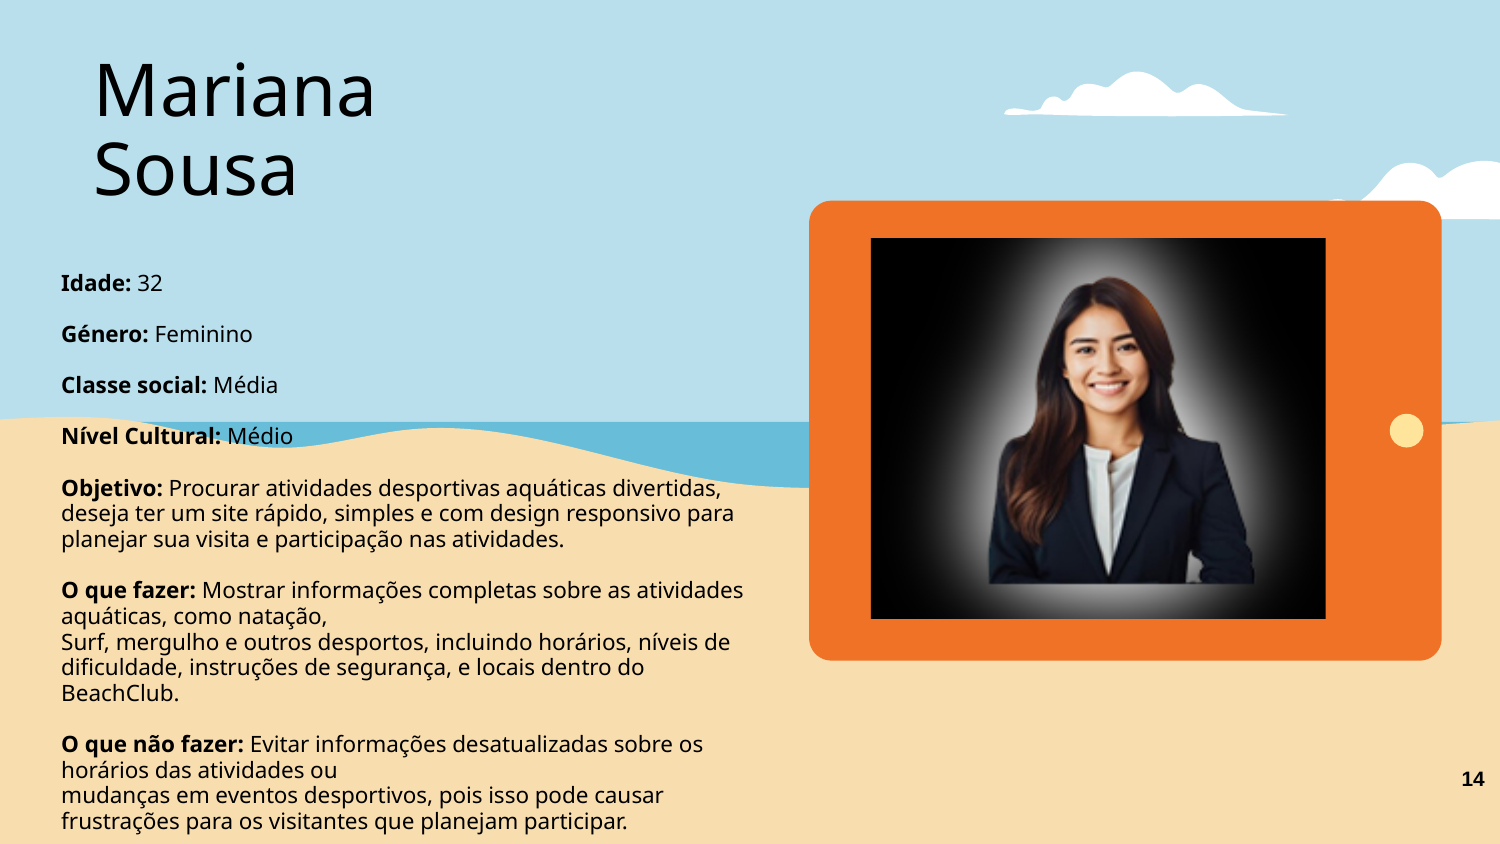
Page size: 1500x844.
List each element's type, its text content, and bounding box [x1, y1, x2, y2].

title Mariana Sousa [78, 38, 712, 213]
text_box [895, 114, 1356, 748]
text_box 14 [1446, 757, 1500, 798]
picture [870, 238, 1326, 620]
subtitle Idade: 32 Género: Feminino Classe social: Média Nível Cultural: Médio Objetivo: Procurar atividades desportivas aquáticas divertidas, deseja ter um site rápido, simples e com design responsivo para planejar sua visita e participação nas atividades. O que fazer: Mostrar informações completas sobre as atividades aquáticas, como natação, Surf, mergulho e outros desportos, incluindo horários, níveis de dificuldade, instruções de segurança, e locais dentro do BeachClub. O que não fazer: Evitar informações desatualizadas sobre os horários das atividades ou mudanças em eventos desportivos, pois isso pode causar frustrações para os visitantes que planejam participar. [46, 255, 782, 736]
